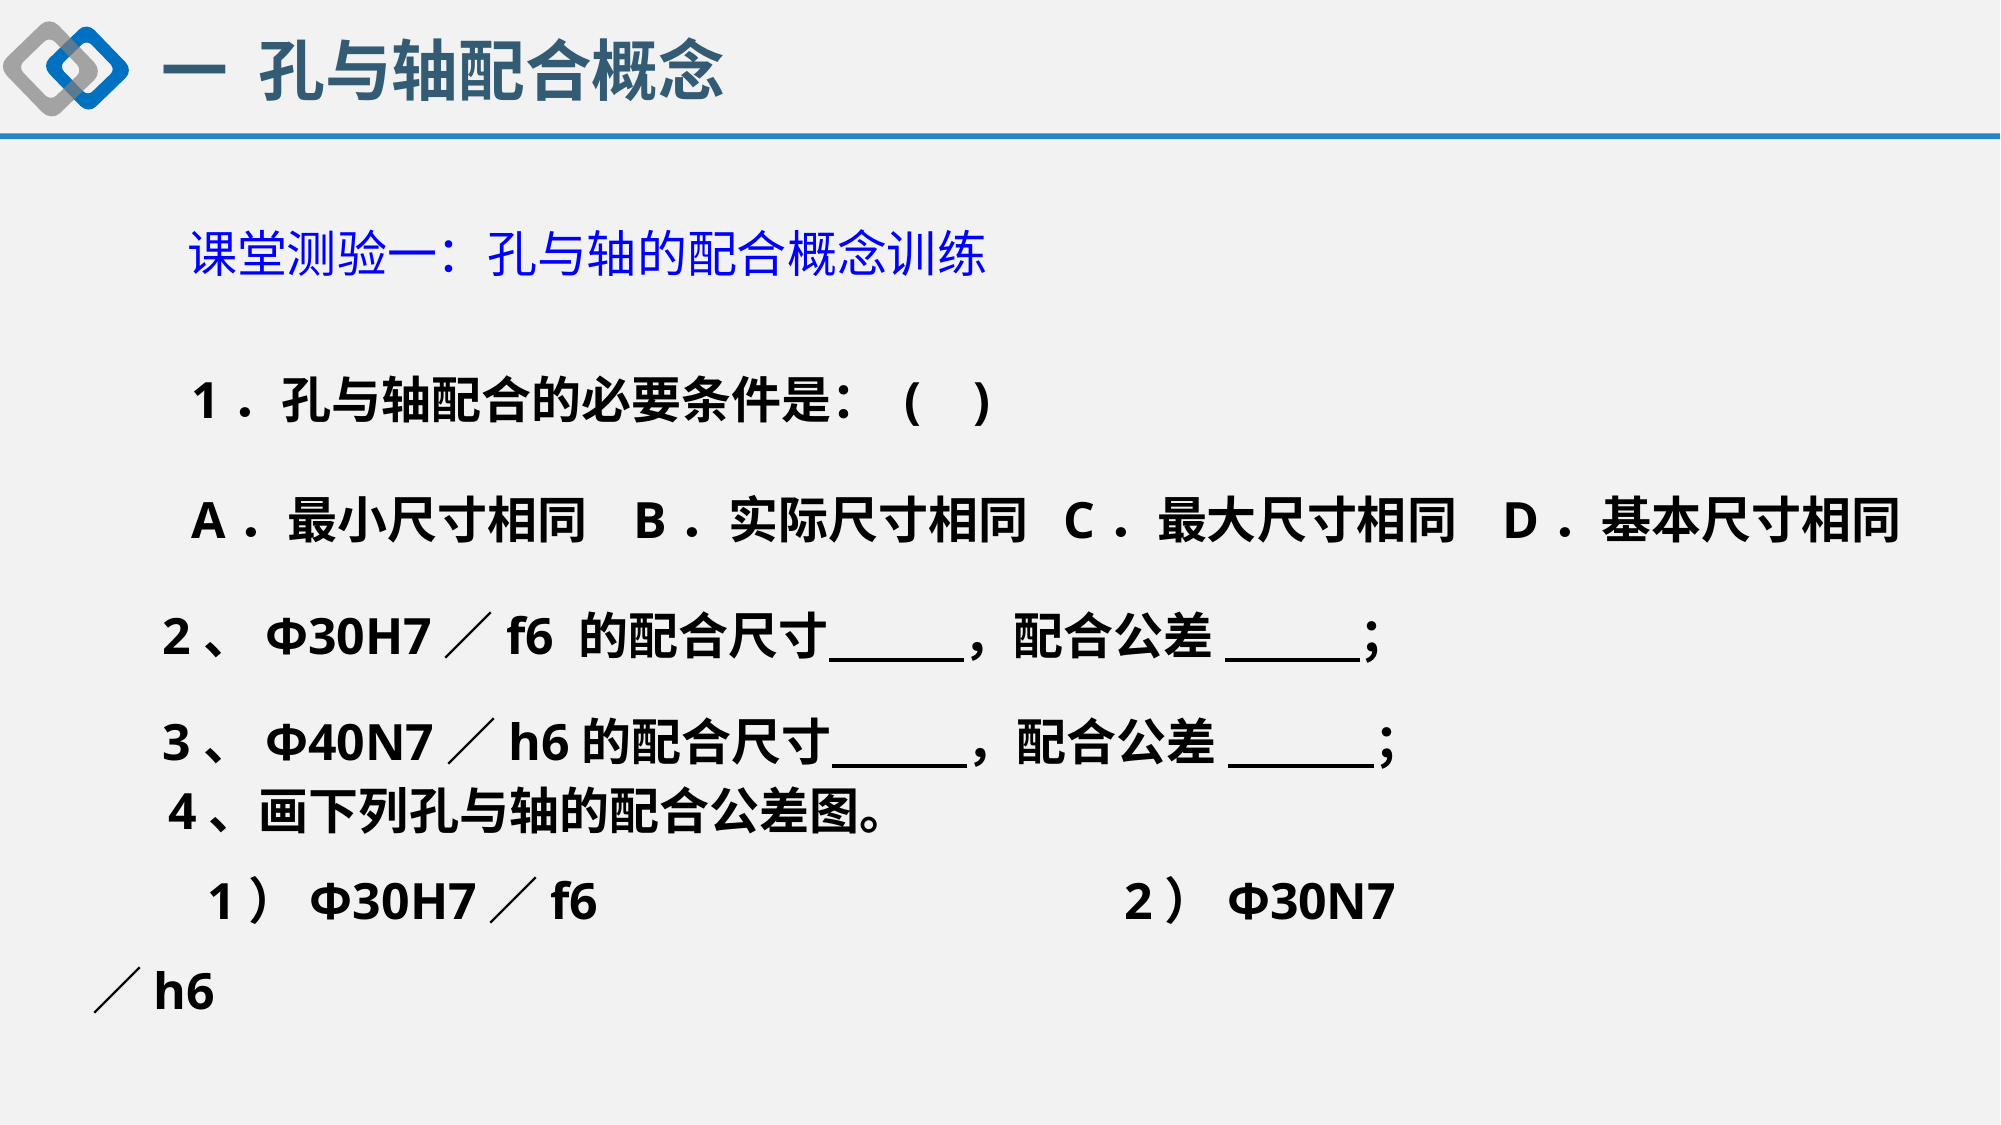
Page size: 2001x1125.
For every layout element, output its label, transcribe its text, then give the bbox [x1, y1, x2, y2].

text_box 一 孔与轴配合概念 [146, 0, 1727, 144]
text_box 2、Φ30H7／f6 的配合尺寸 ，配合公差 ； [71, 596, 2000, 672]
text_box 课堂测验一：孔与轴的配合概念训练 [172, 214, 1014, 290]
text_box 3、Φ40N7／h6的配合尺寸 ，配合公差 ； [71, 703, 1906, 778]
text_box 1．孔与轴配合的必要条件是： ( ) A．最小尺寸相同 B．实际尺寸相同 C．最大尺寸相同 D．基本尺寸相同 [176, 301, 1951, 556]
text_box 4、画下列孔与轴的配合公差图。 1）Φ30H7／f6 2）Φ30N7／h6 [77, 787, 1470, 983]
